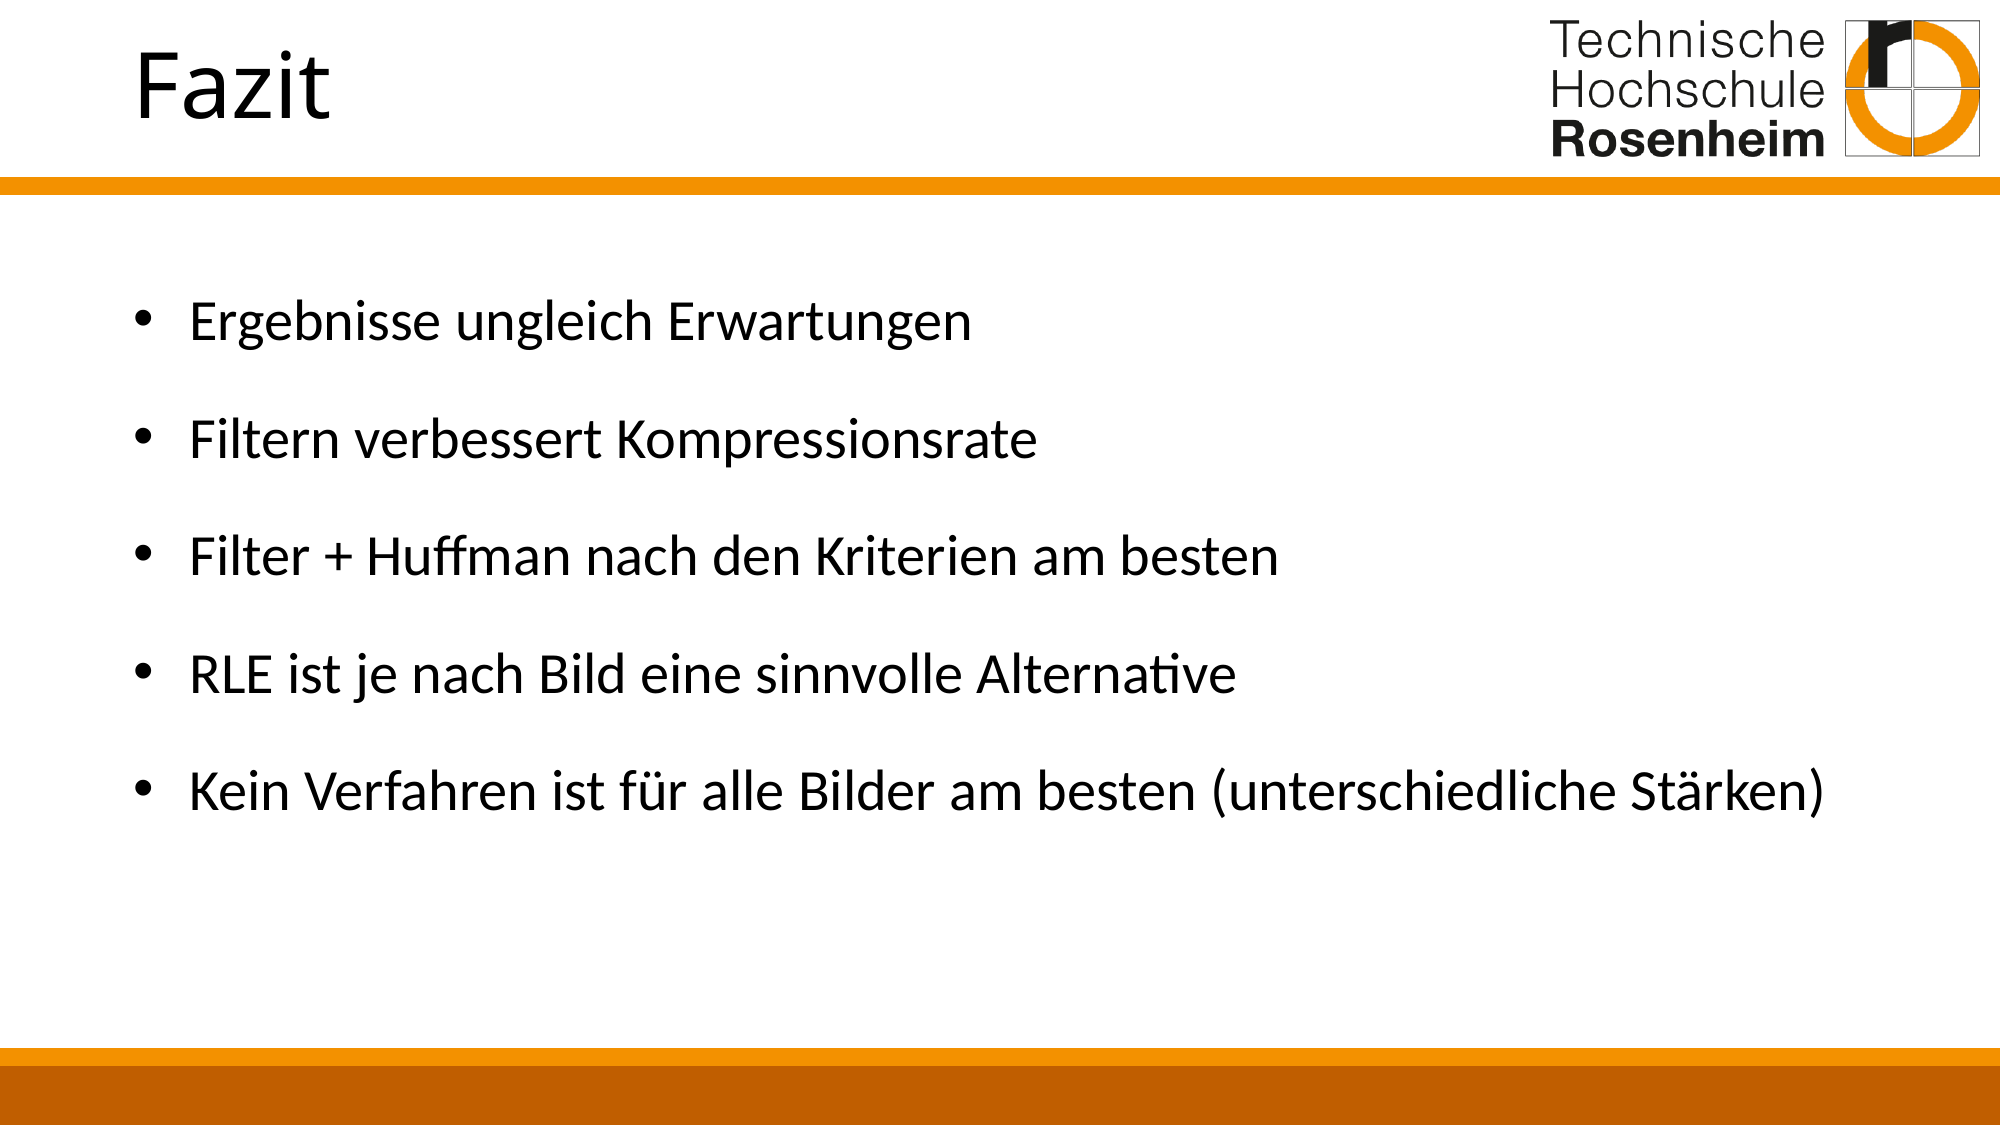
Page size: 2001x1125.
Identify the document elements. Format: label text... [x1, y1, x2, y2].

picture [1550, 20, 1980, 157]
list Ergebnisse ungleich Erwartungen Filtern verbessert Kompressionsrate Filter + Huffman nach den Kriterien am besten RLE ist je nach Bild eine sinnvolle Alternative Kein Verfahren ist für alle Bilder am besten (unterschiedliche Stärken) [118, 239, 1883, 931]
title Fazit [118, 0, 1530, 178]
